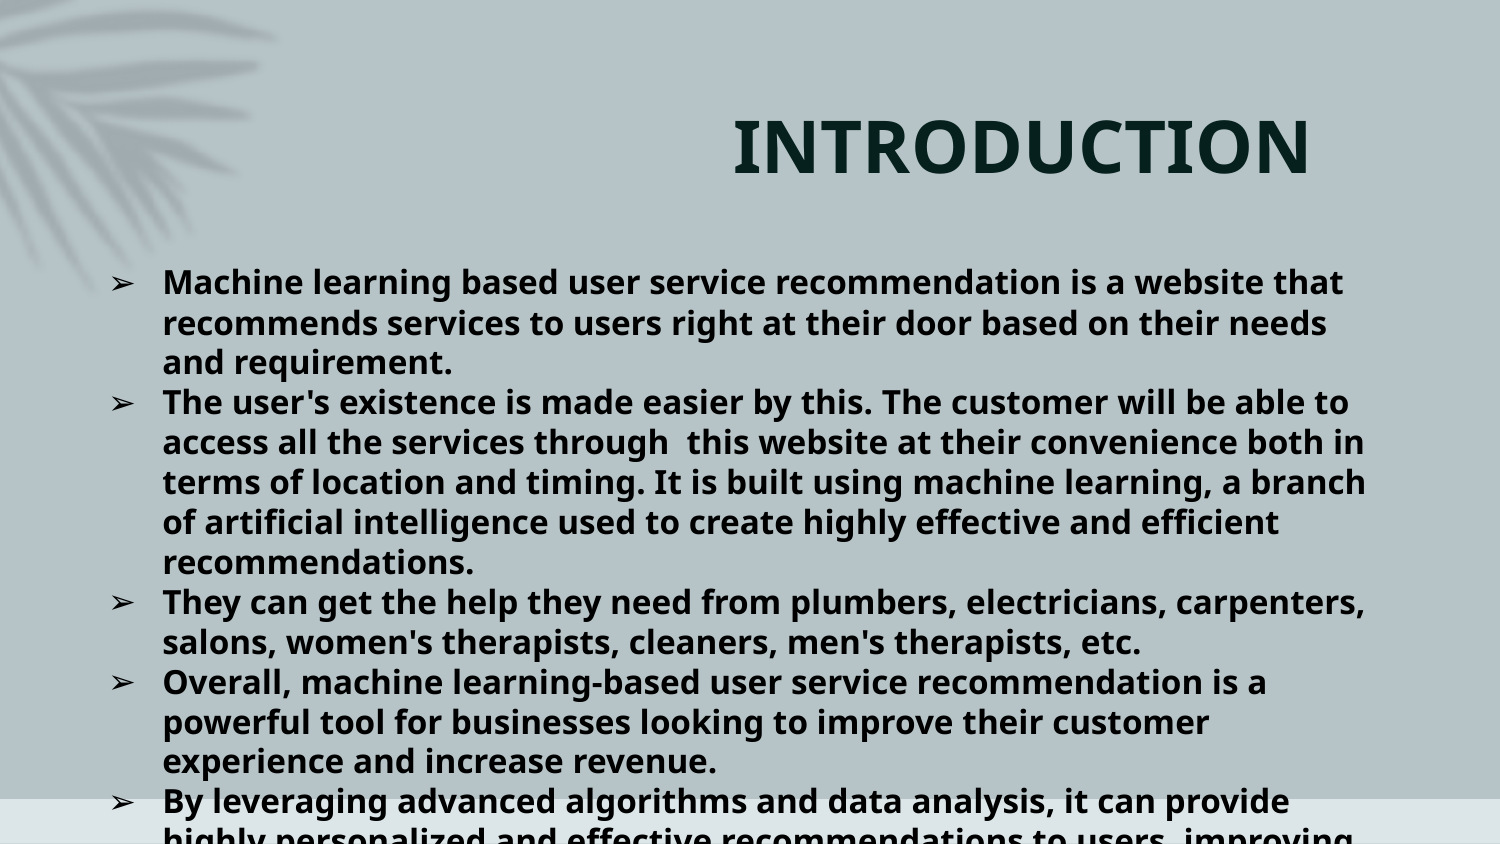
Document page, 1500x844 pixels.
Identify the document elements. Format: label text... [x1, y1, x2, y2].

title INTRODUCTION [118, 85, 1382, 180]
text_box Machine learning based user service recommendation is a website that recommends services to users right at their door based on their needs and requirement. The user's existence is made easier by this. The customer will be able to access all the services through this website at their convenience both in terms of location and timing. It is built using machine learning, a branch of artificial intelligence used to create highly effective and efficient recommendations. They can get the help they need from plumbers, electricians, carpenters, salons, women's therapists, cleaners, men's therapists, etc. Overall, machine learning-based user service recommendation is a powerful tool for businesses looking to improve their customer experience and increase revenue. By leveraging advanced algorithms and data analysis, it can provide highly personalized and effective recommendations to users, improving their satisfaction and loyalty to the brand. [72, 246, 1392, 844]
